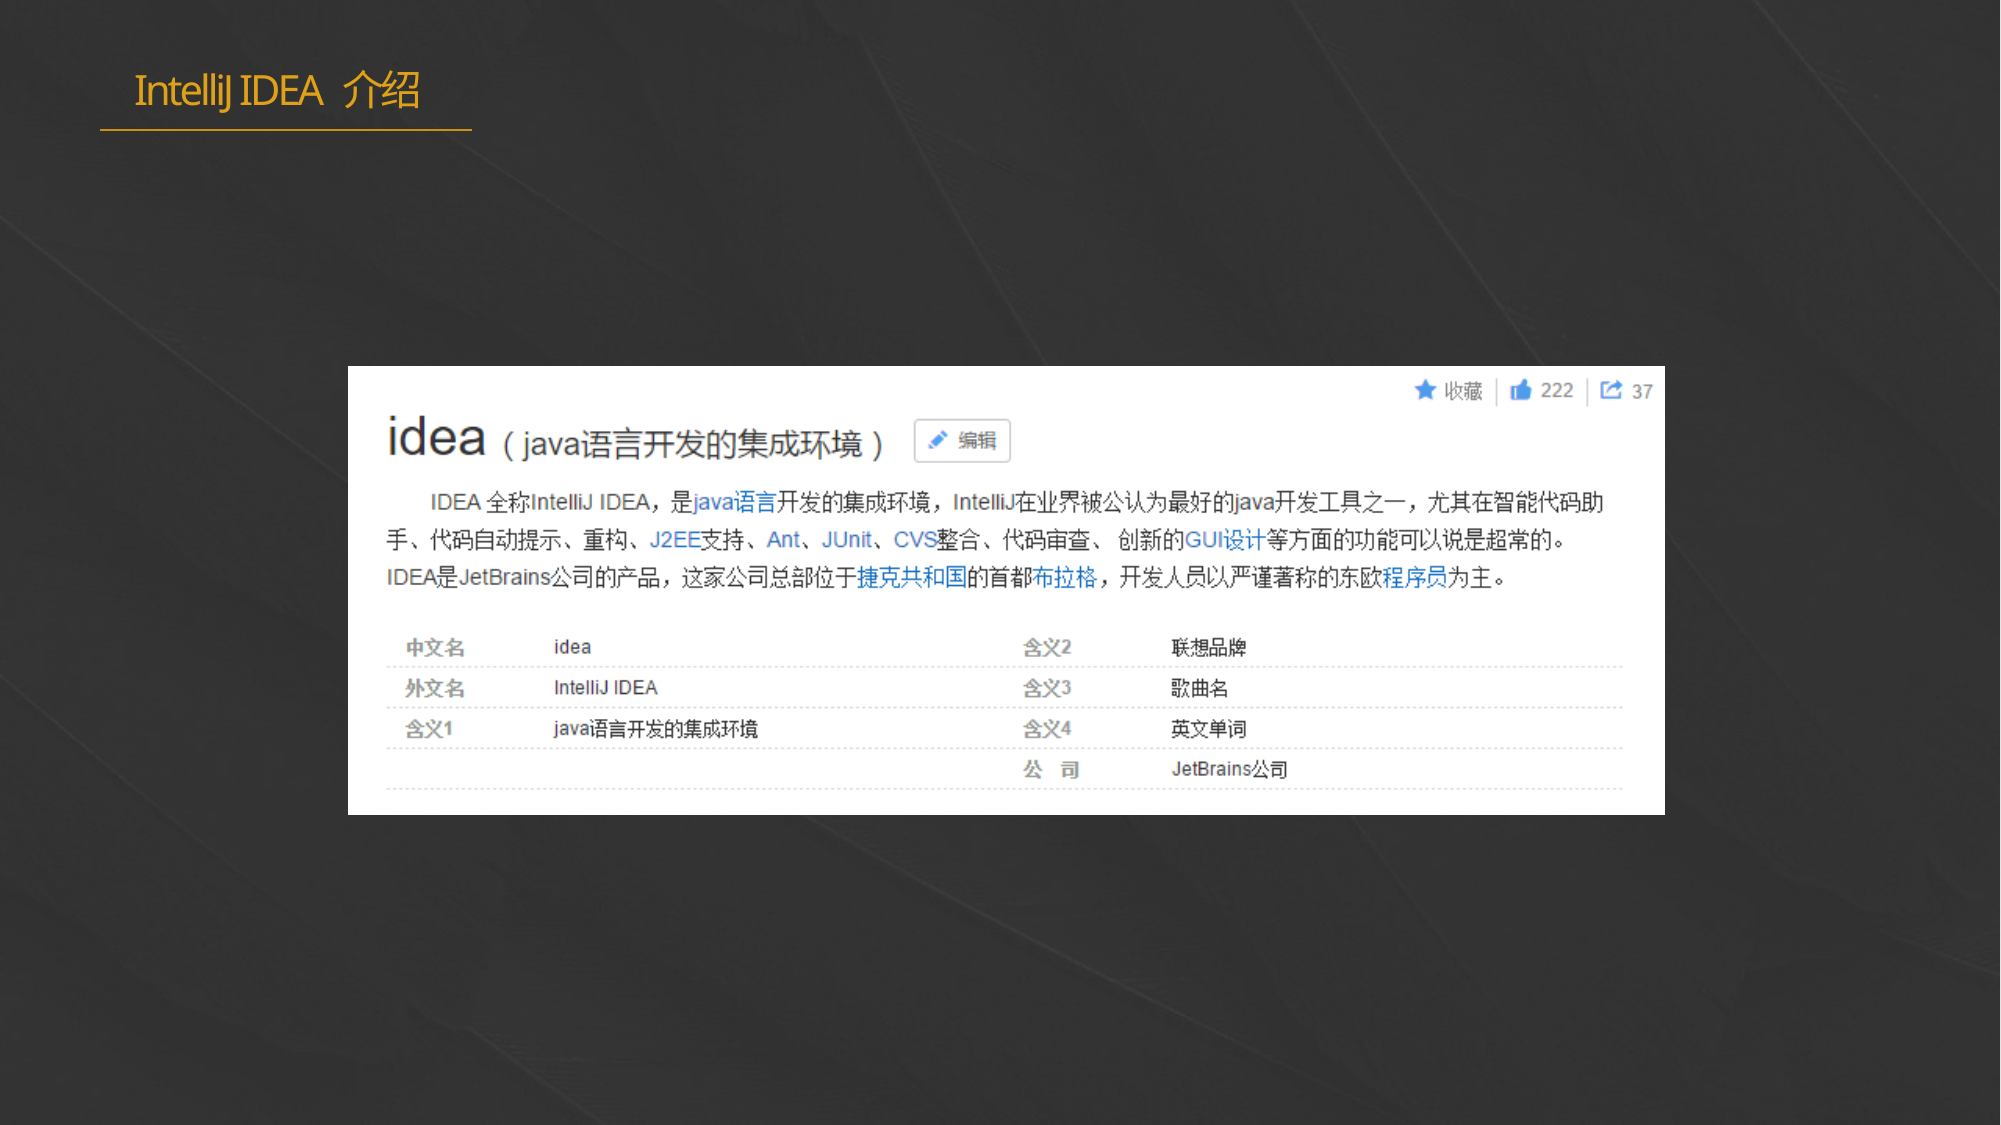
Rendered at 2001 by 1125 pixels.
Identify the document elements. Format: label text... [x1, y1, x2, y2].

picture [0, 0, 2001, 1125]
text_box IntelliJ IDEA 介绍 [62, 56, 494, 122]
